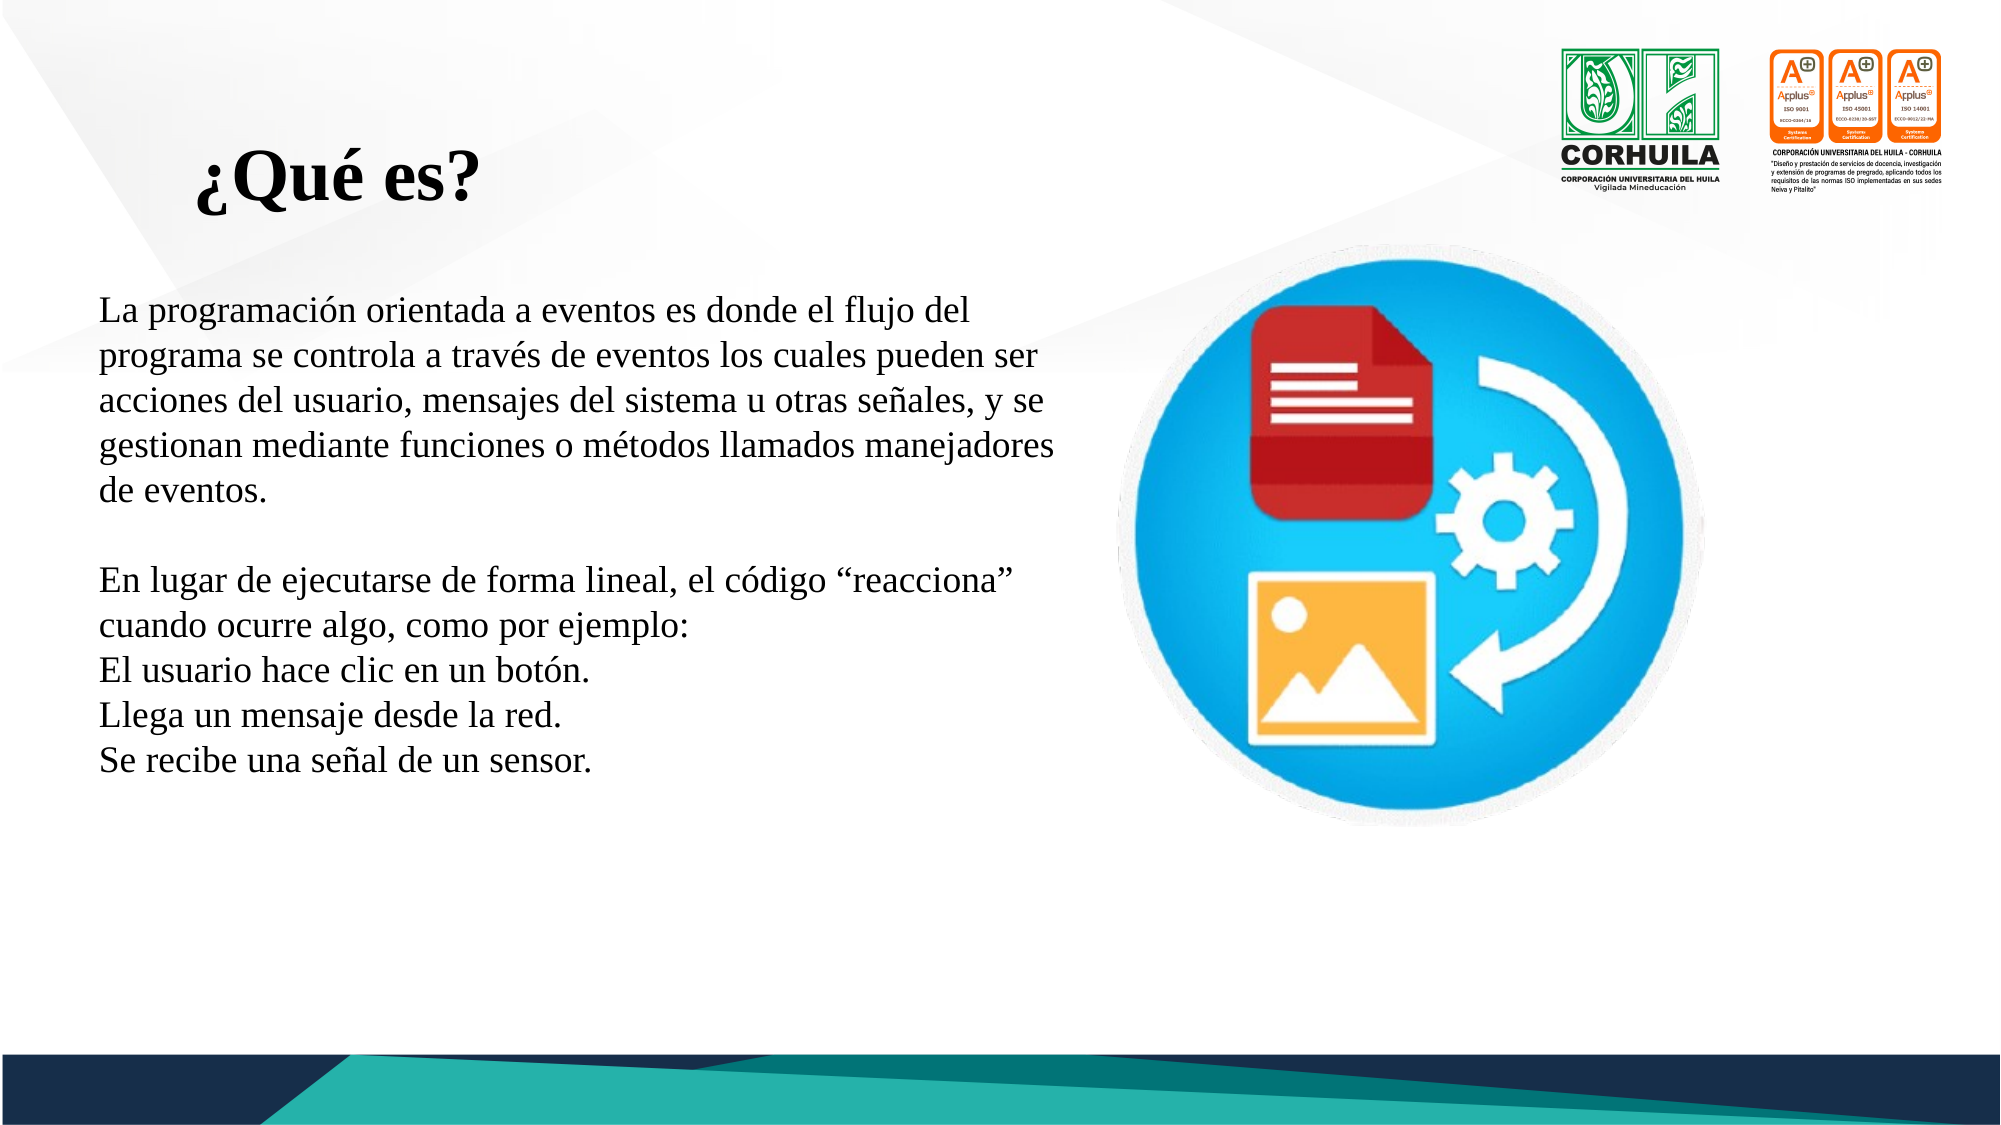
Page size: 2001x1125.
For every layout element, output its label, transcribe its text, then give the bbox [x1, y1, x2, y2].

picture [0, 0, 2000, 1125]
text_box La programación orientada a eventos es donde el flujo del programa se controla a través de eventos los cuales pueden ser acciones del usuario, mensajes del sistema u otras señales, y se gestionan mediante funciones o métodos llamados manejadores de eventos. En lugar de ejecutarse de forma lineal, el código “reacciona” cuando ocurre algo, como por ejemplo: El usuario hace clic en un botón. Llega un mensaje desde la red. Se recibe una señal de un sensor. [84, 277, 880, 788]
text_box ¿Qué es? [179, 117, 500, 223]
